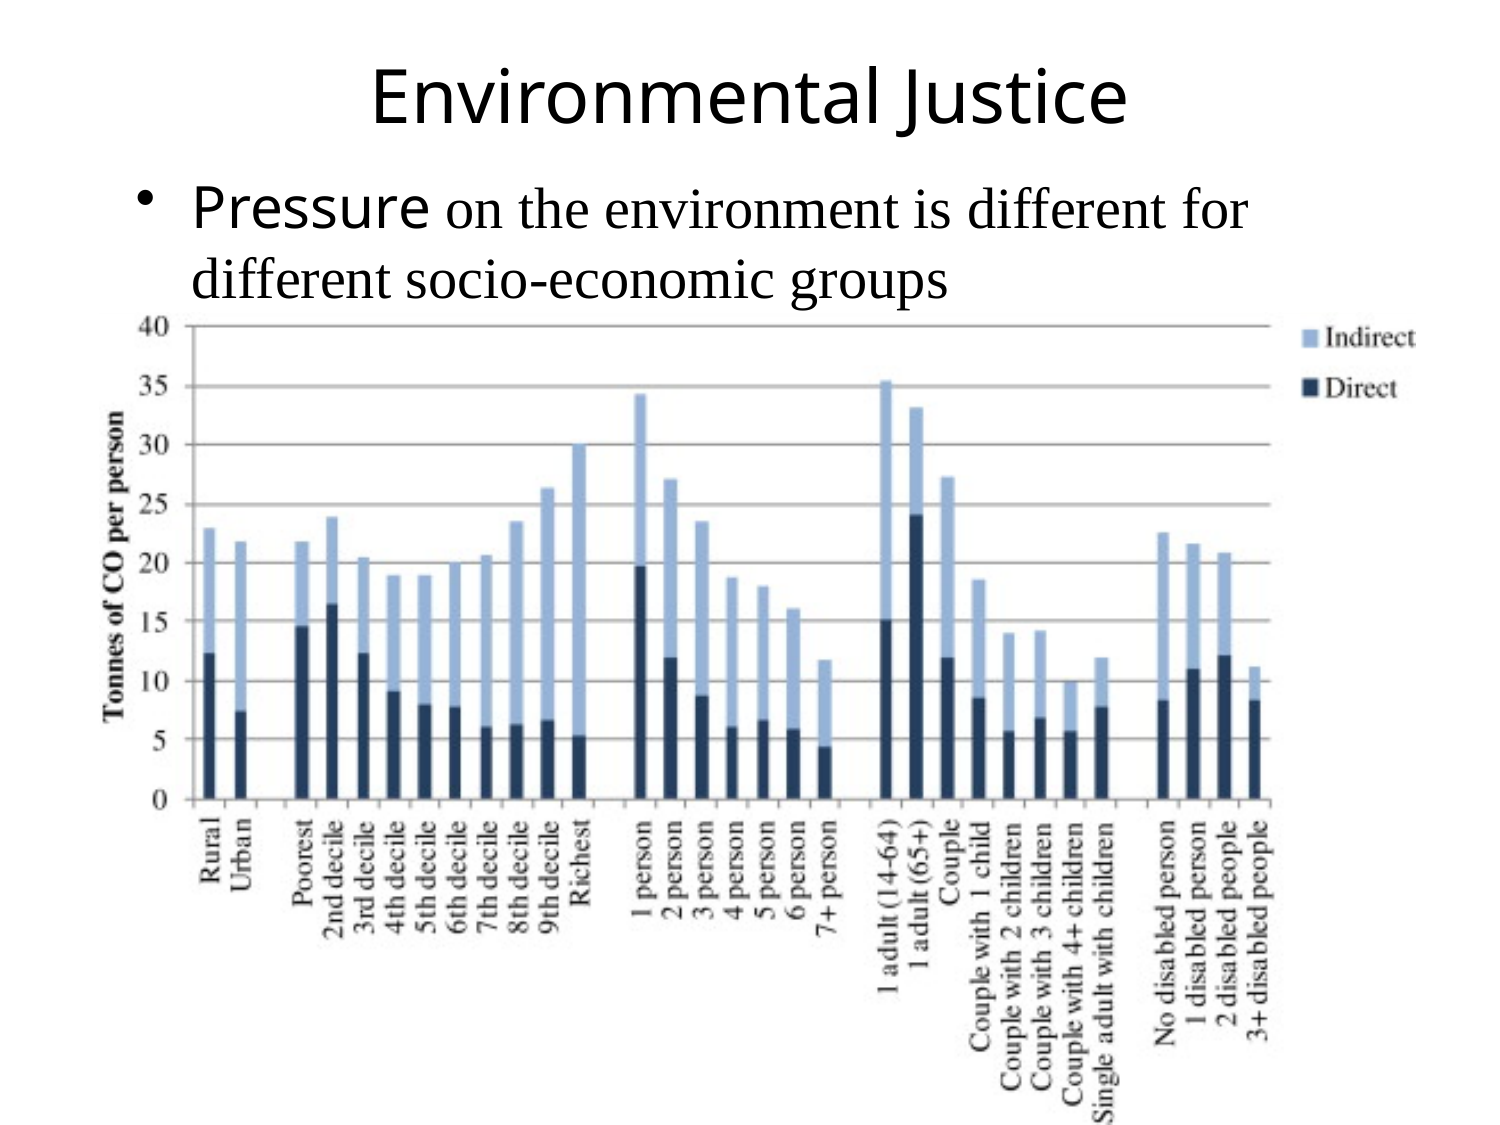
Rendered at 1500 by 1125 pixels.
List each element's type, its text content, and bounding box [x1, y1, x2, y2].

picture [99, 312, 1416, 1125]
list Pressure on the environment is different for different socio-economic groups [120, 162, 1396, 310]
title Environmental Justice [112, 0, 1388, 188]
